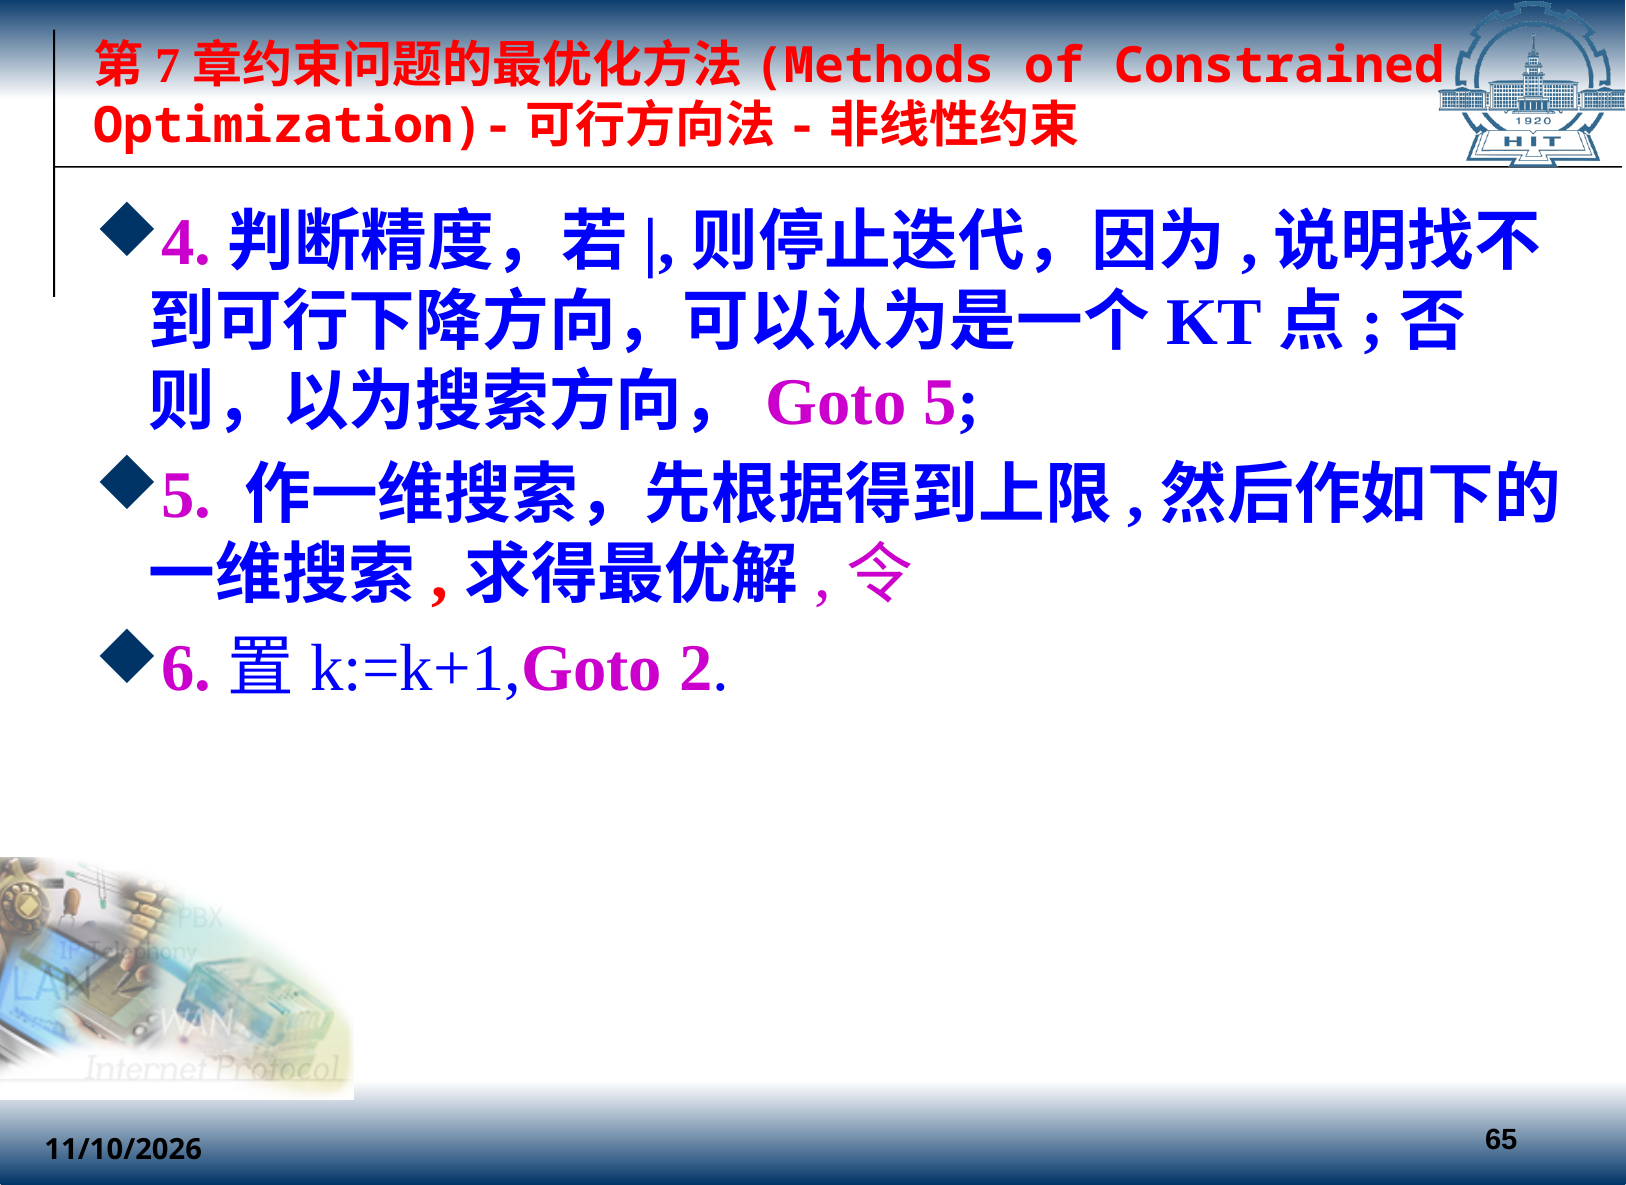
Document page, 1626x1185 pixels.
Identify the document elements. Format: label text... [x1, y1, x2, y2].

title 第7章约束问题的最优化方法(Methods of Constrained Optimization)-可行方向法-非线性约束 [78, 29, 1498, 155]
picture [1438, 1, 1626, 167]
picture [0, 857, 354, 1100]
